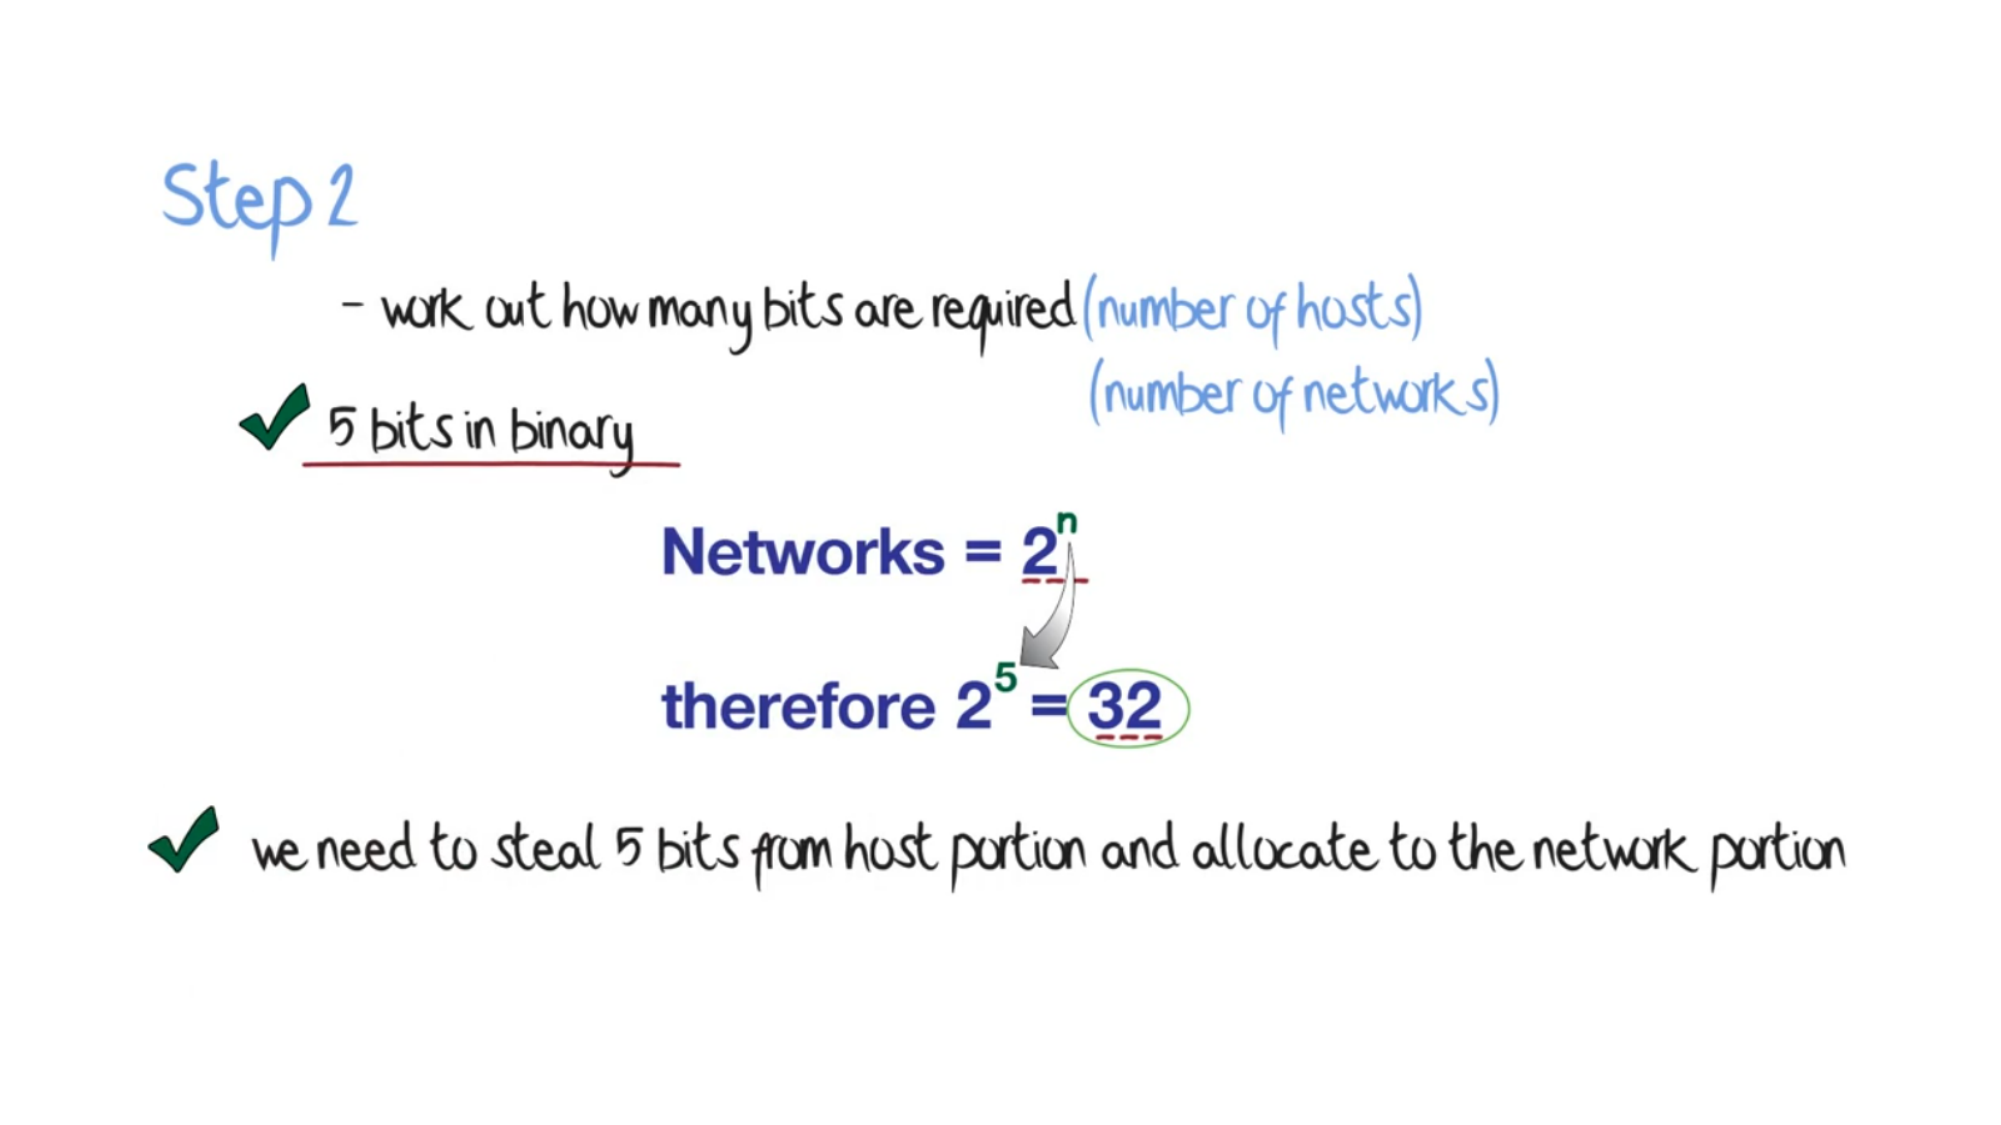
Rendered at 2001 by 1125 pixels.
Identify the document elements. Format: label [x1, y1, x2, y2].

picture [61, 92, 1939, 1033]
